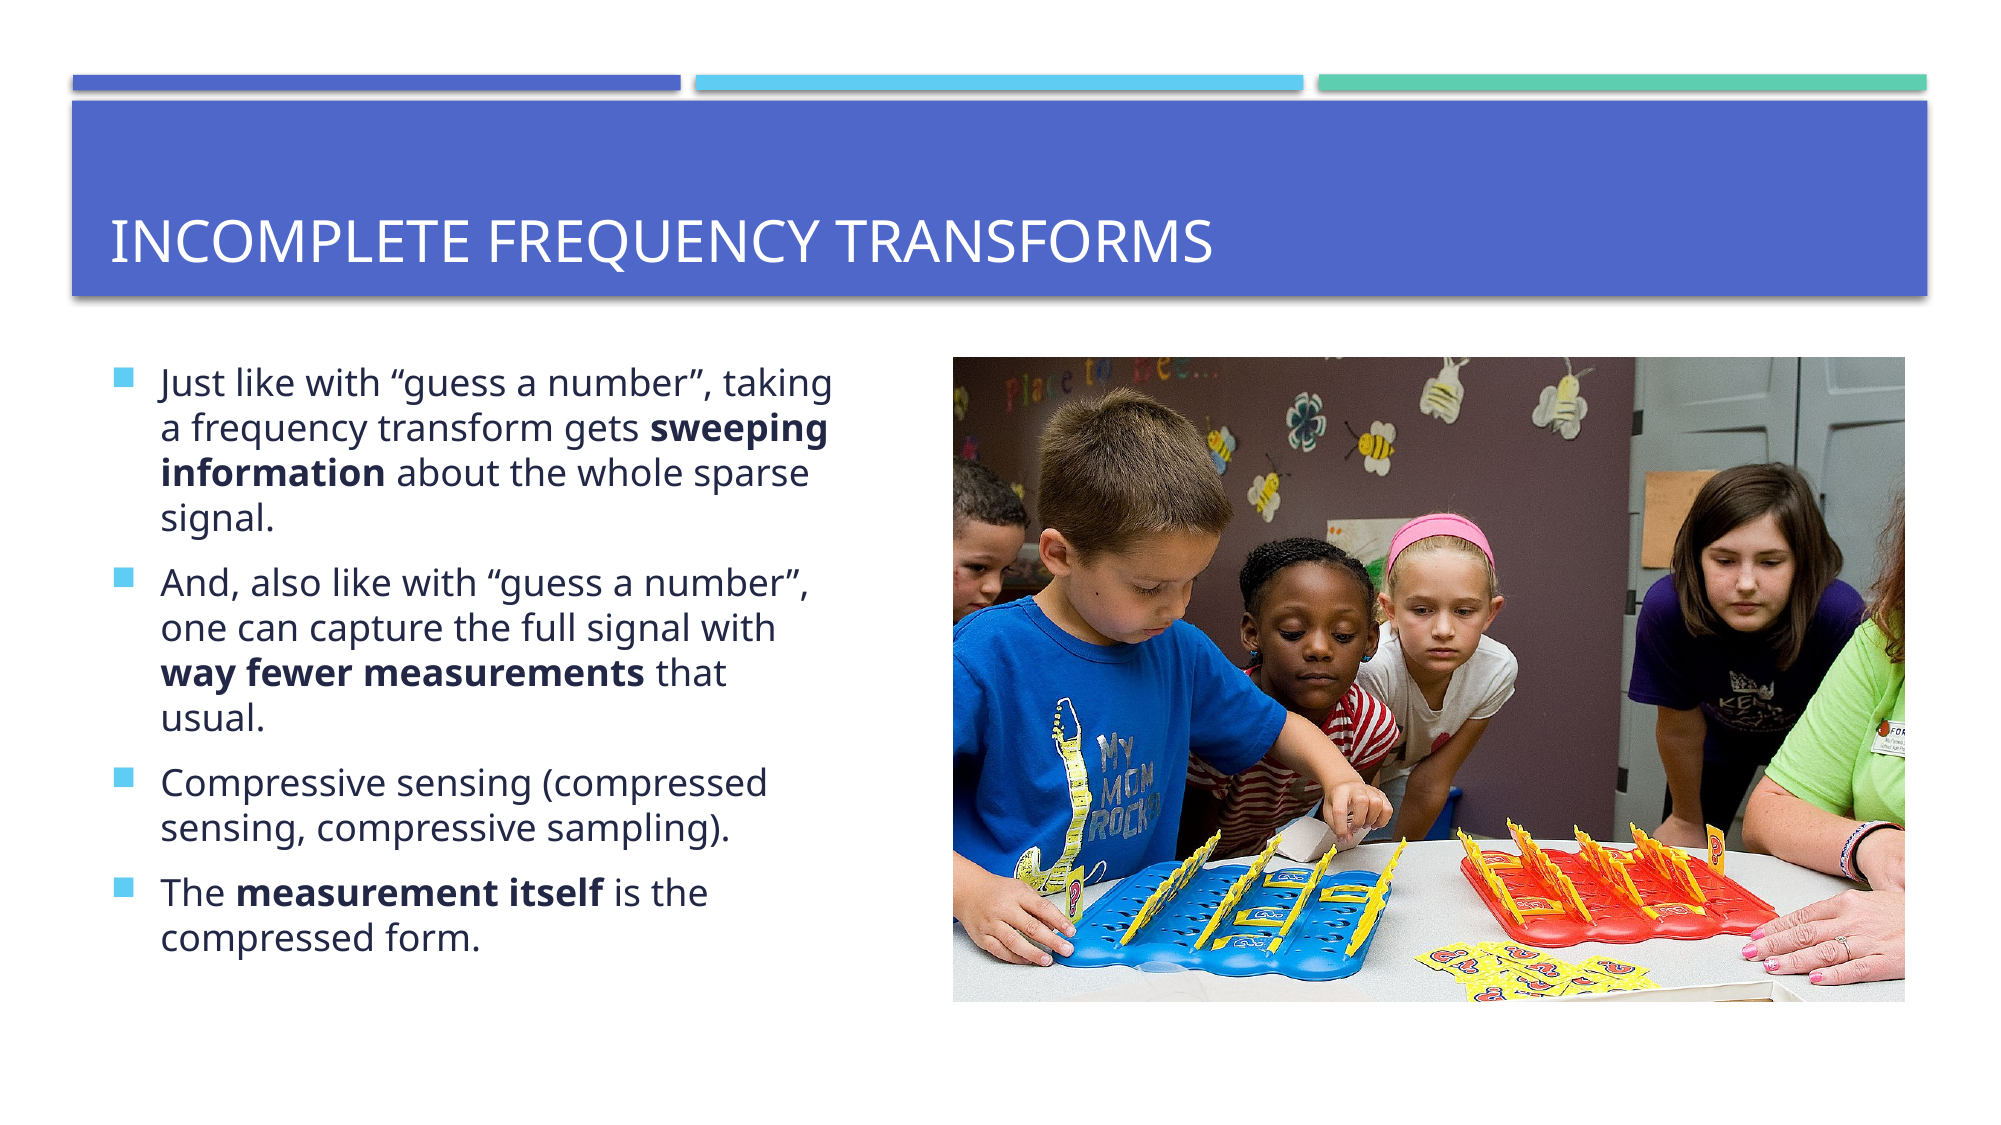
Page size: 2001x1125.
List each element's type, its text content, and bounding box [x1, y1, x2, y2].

title Incomplete frequency transforms [95, 115, 1905, 282]
list Just like with “guess a number”, taking a frequency transform gets sweeping information about the whole sparse signal. And, also like with “guess a number”, one can capture the full signal with way fewer measurements that usual. Compressive sensing (compressed sensing, compressive sampling). The measurement itself is the compressed form. [95, 357, 854, 962]
picture [953, 357, 1906, 1003]
